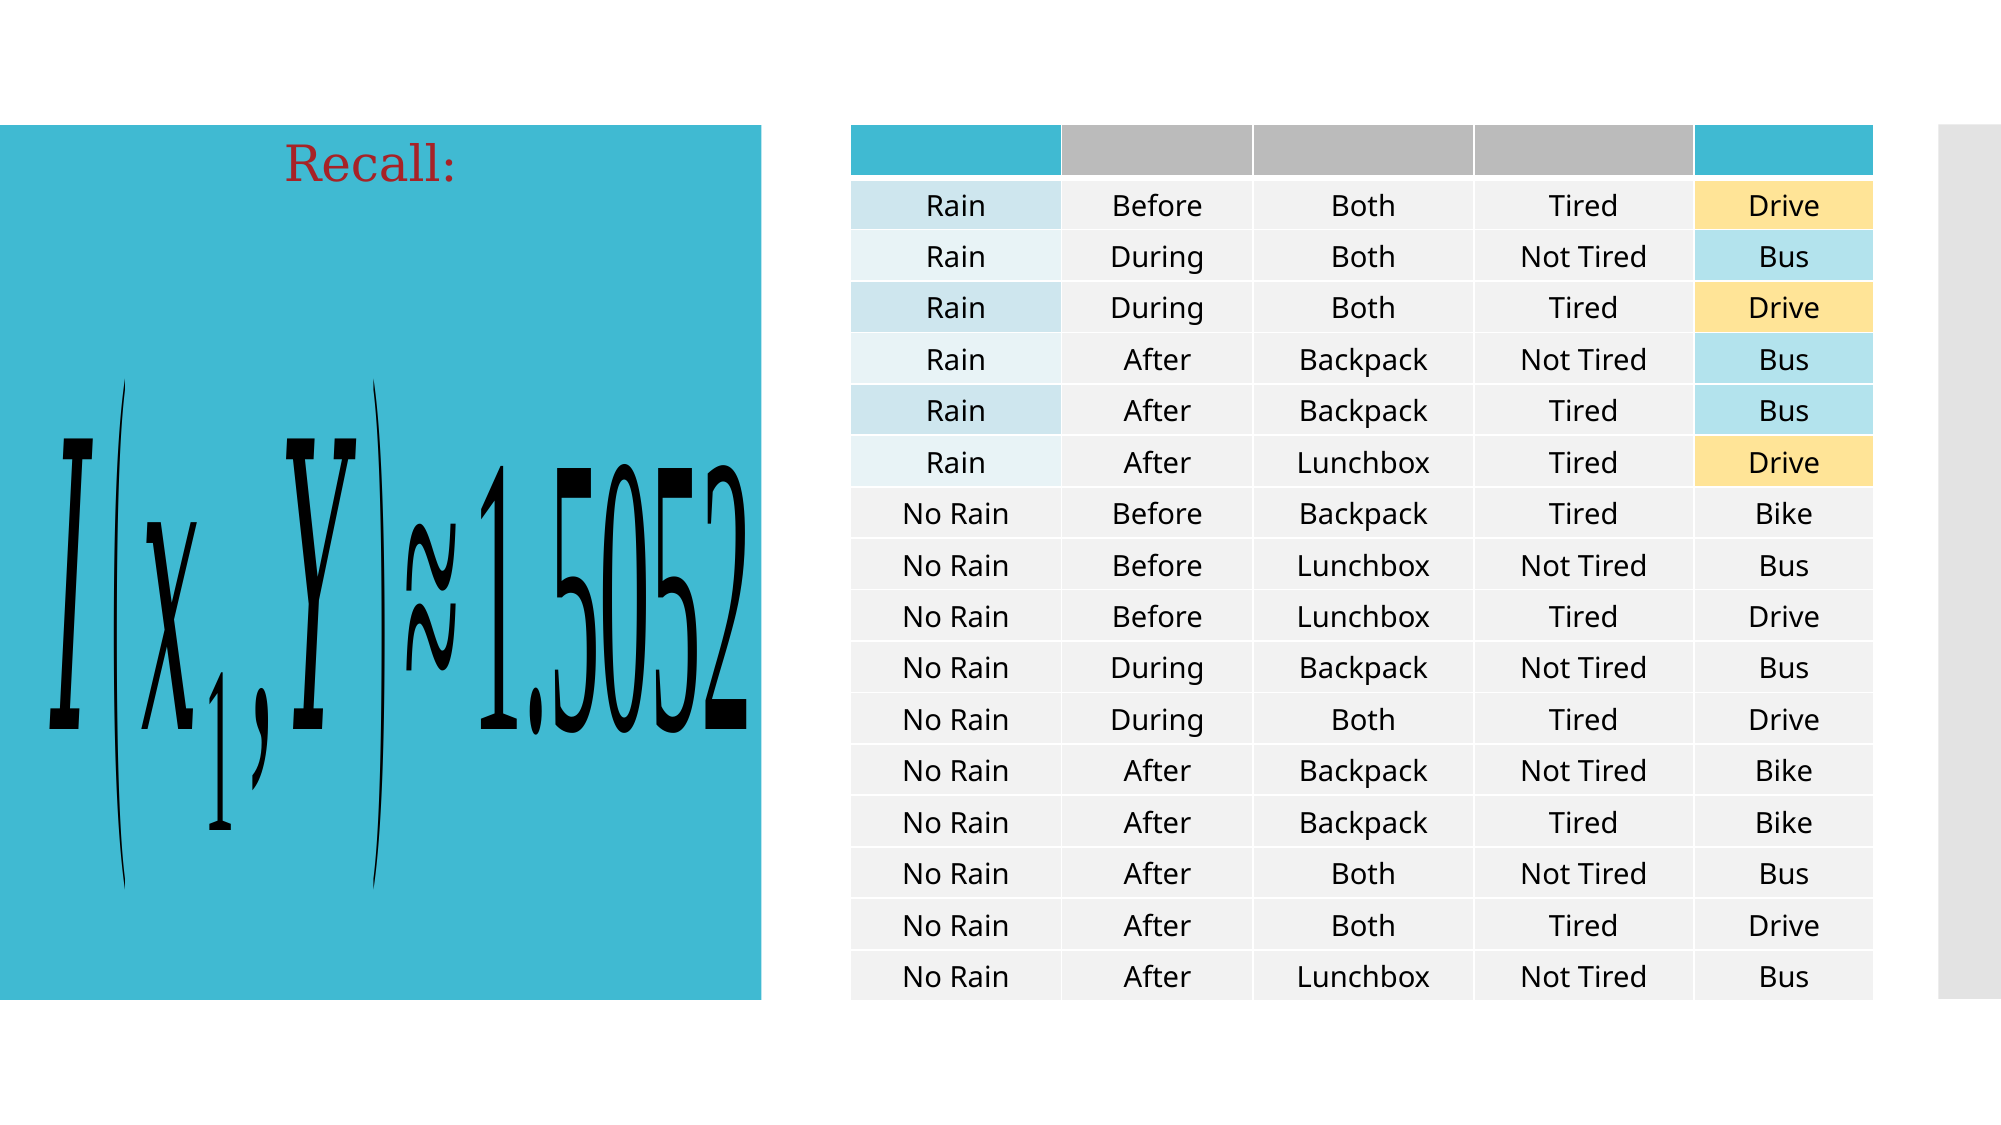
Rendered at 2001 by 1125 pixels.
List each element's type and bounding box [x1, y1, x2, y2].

text_box [0, 0, 2000, 1125]
text_box [0, 124, 762, 1001]
text_box [1937, 124, 2000, 1000]
